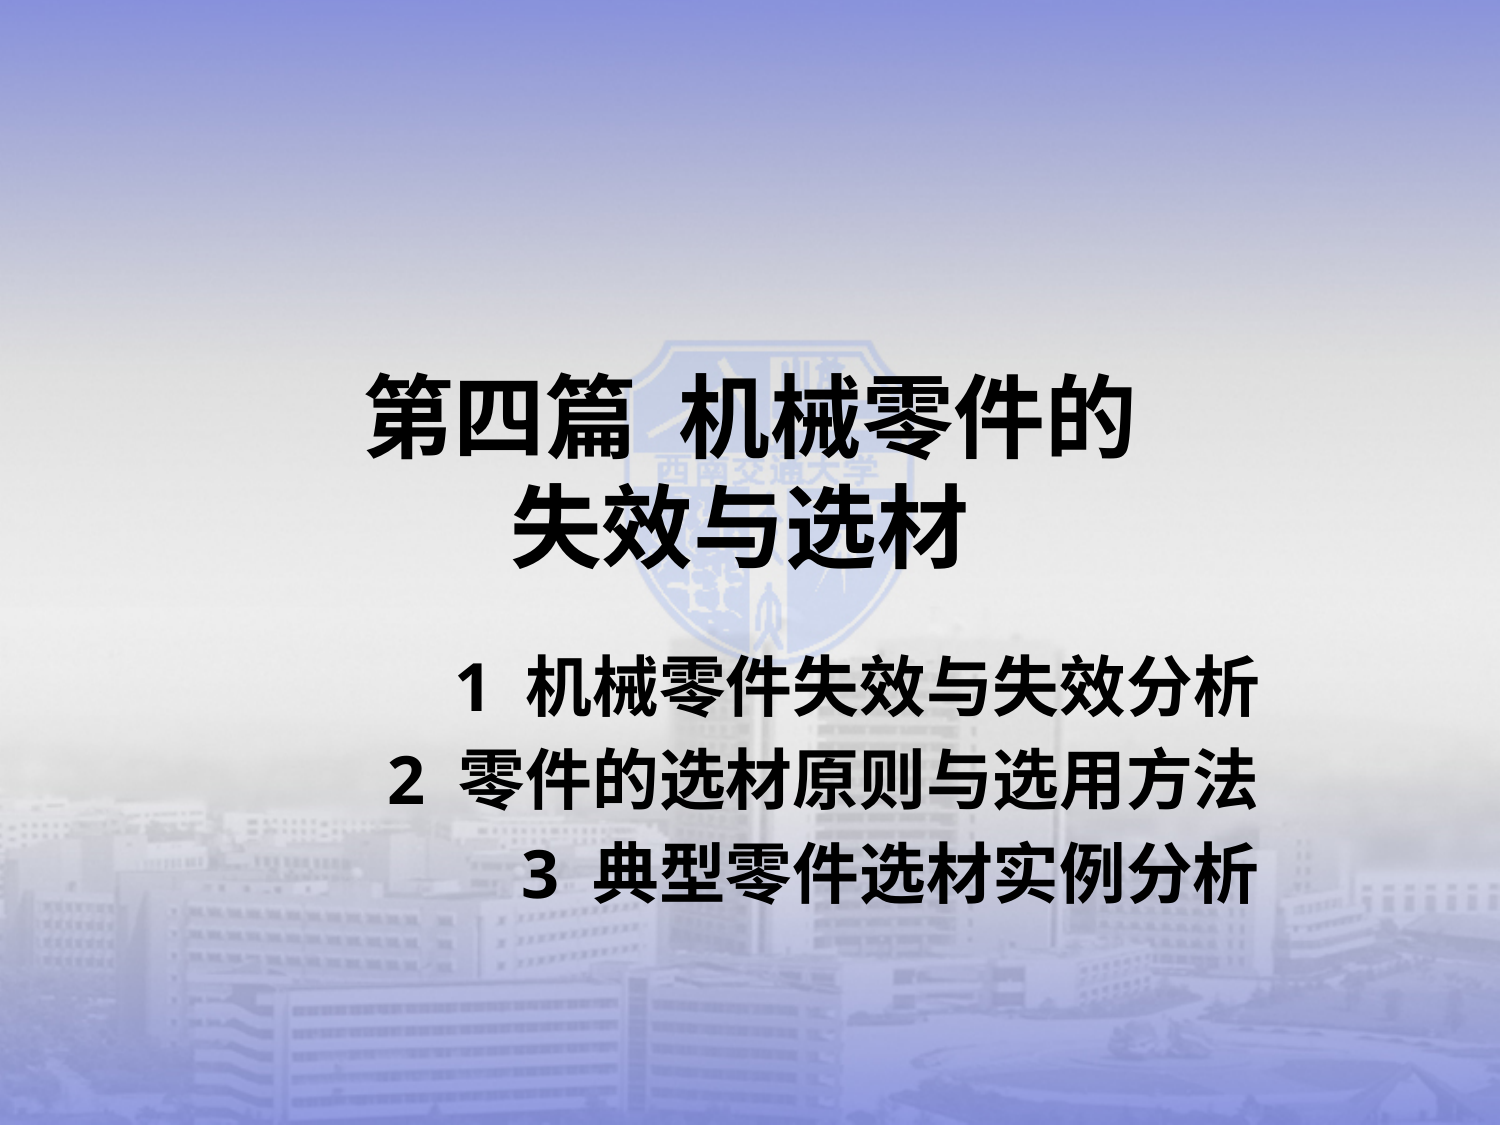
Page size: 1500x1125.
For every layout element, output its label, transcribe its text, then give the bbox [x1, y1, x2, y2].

title 第四篇 机械零件的 失效与选材 [112, 349, 1388, 591]
picture [0, 0, 1500, 1125]
subtitle 1 机械零件失效与失效分析 2 零件的选材原则与选用方法 3 典型零件选材实例分析 [224, 637, 1276, 926]
